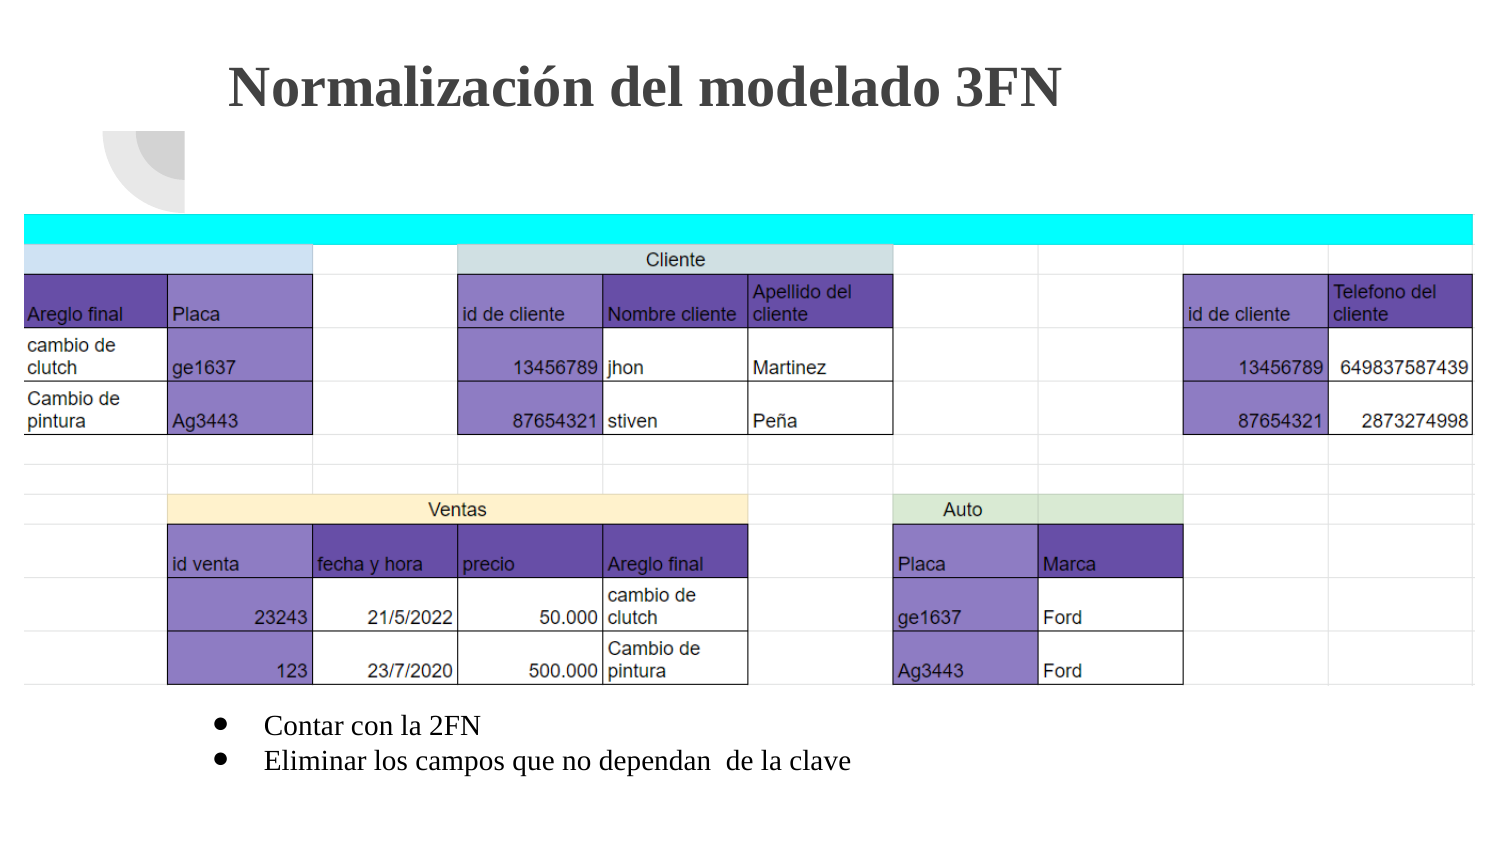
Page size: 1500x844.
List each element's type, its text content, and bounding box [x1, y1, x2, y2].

text_box Contar con la 2FN Eliminar los campos que no dependan de la clave [174, 694, 934, 791]
title Normalización del modelado 3FN [213, 33, 1368, 198]
picture [24, 213, 1476, 686]
